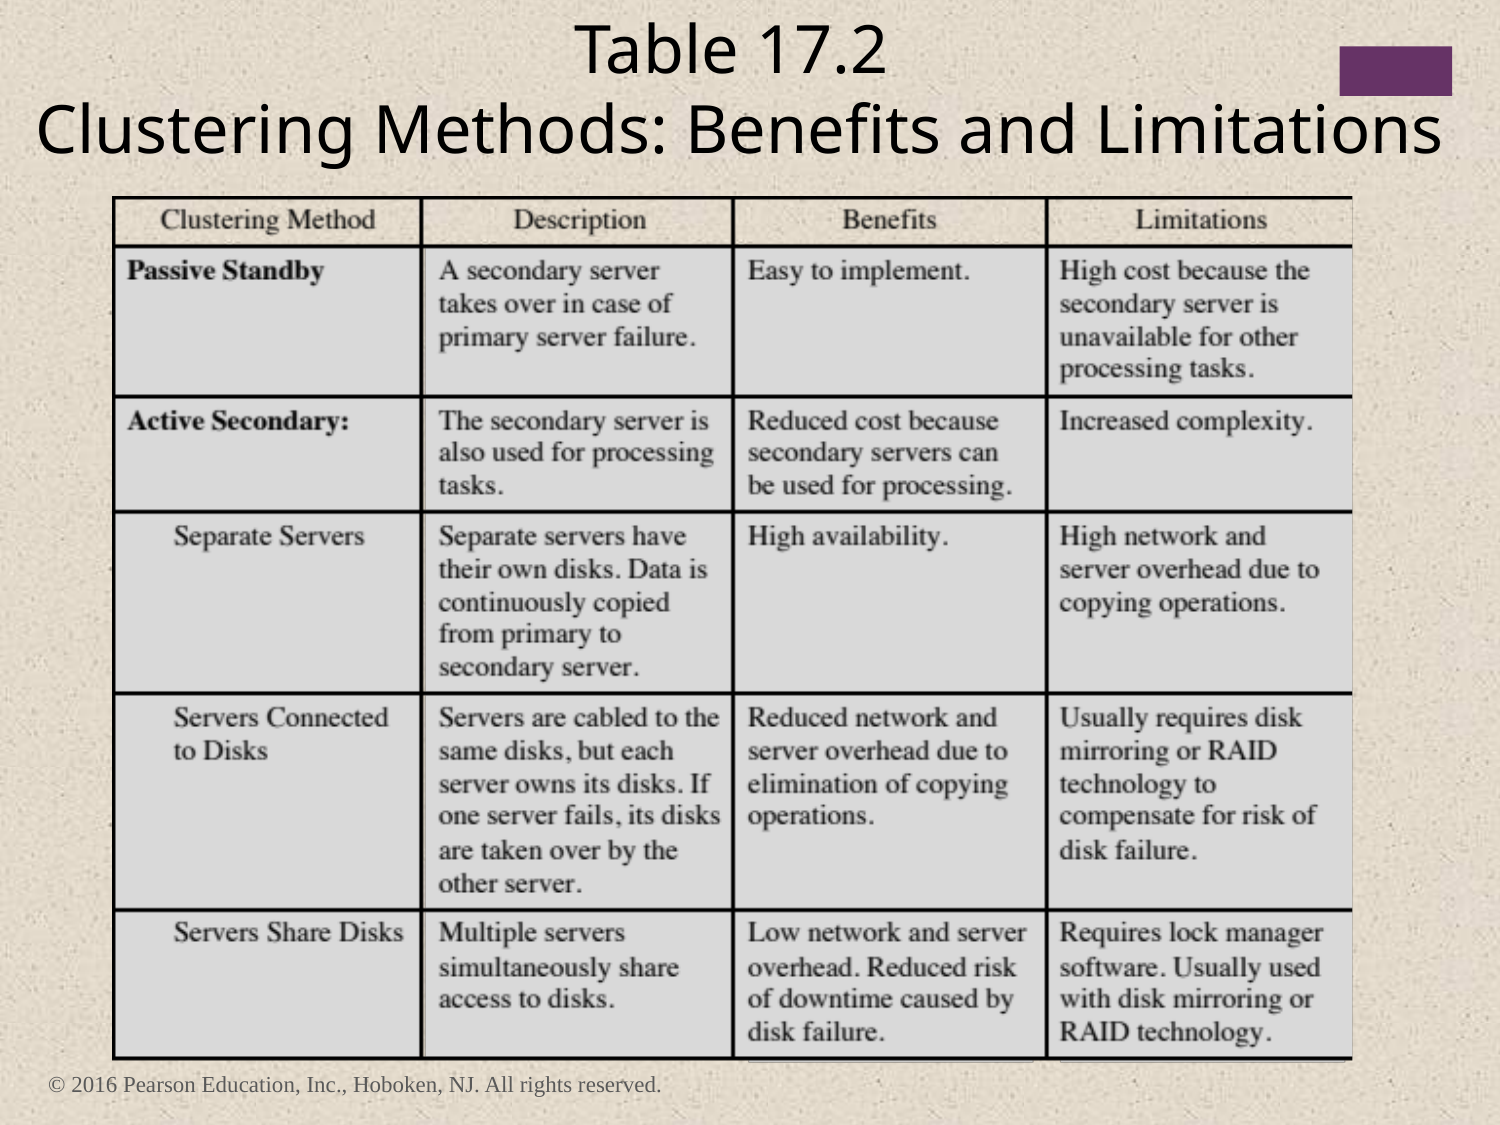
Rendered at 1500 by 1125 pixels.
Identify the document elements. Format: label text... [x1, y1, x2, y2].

picture [0, 175, 1500, 1125]
footer © 2016 Pearson Education, Inc., Hoboken, NJ. All rights reserved. [33, 1053, 1038, 1114]
text_box Table 17.2 Clustering Methods: Benefits and Limitations [0, 0, 1500, 175]
